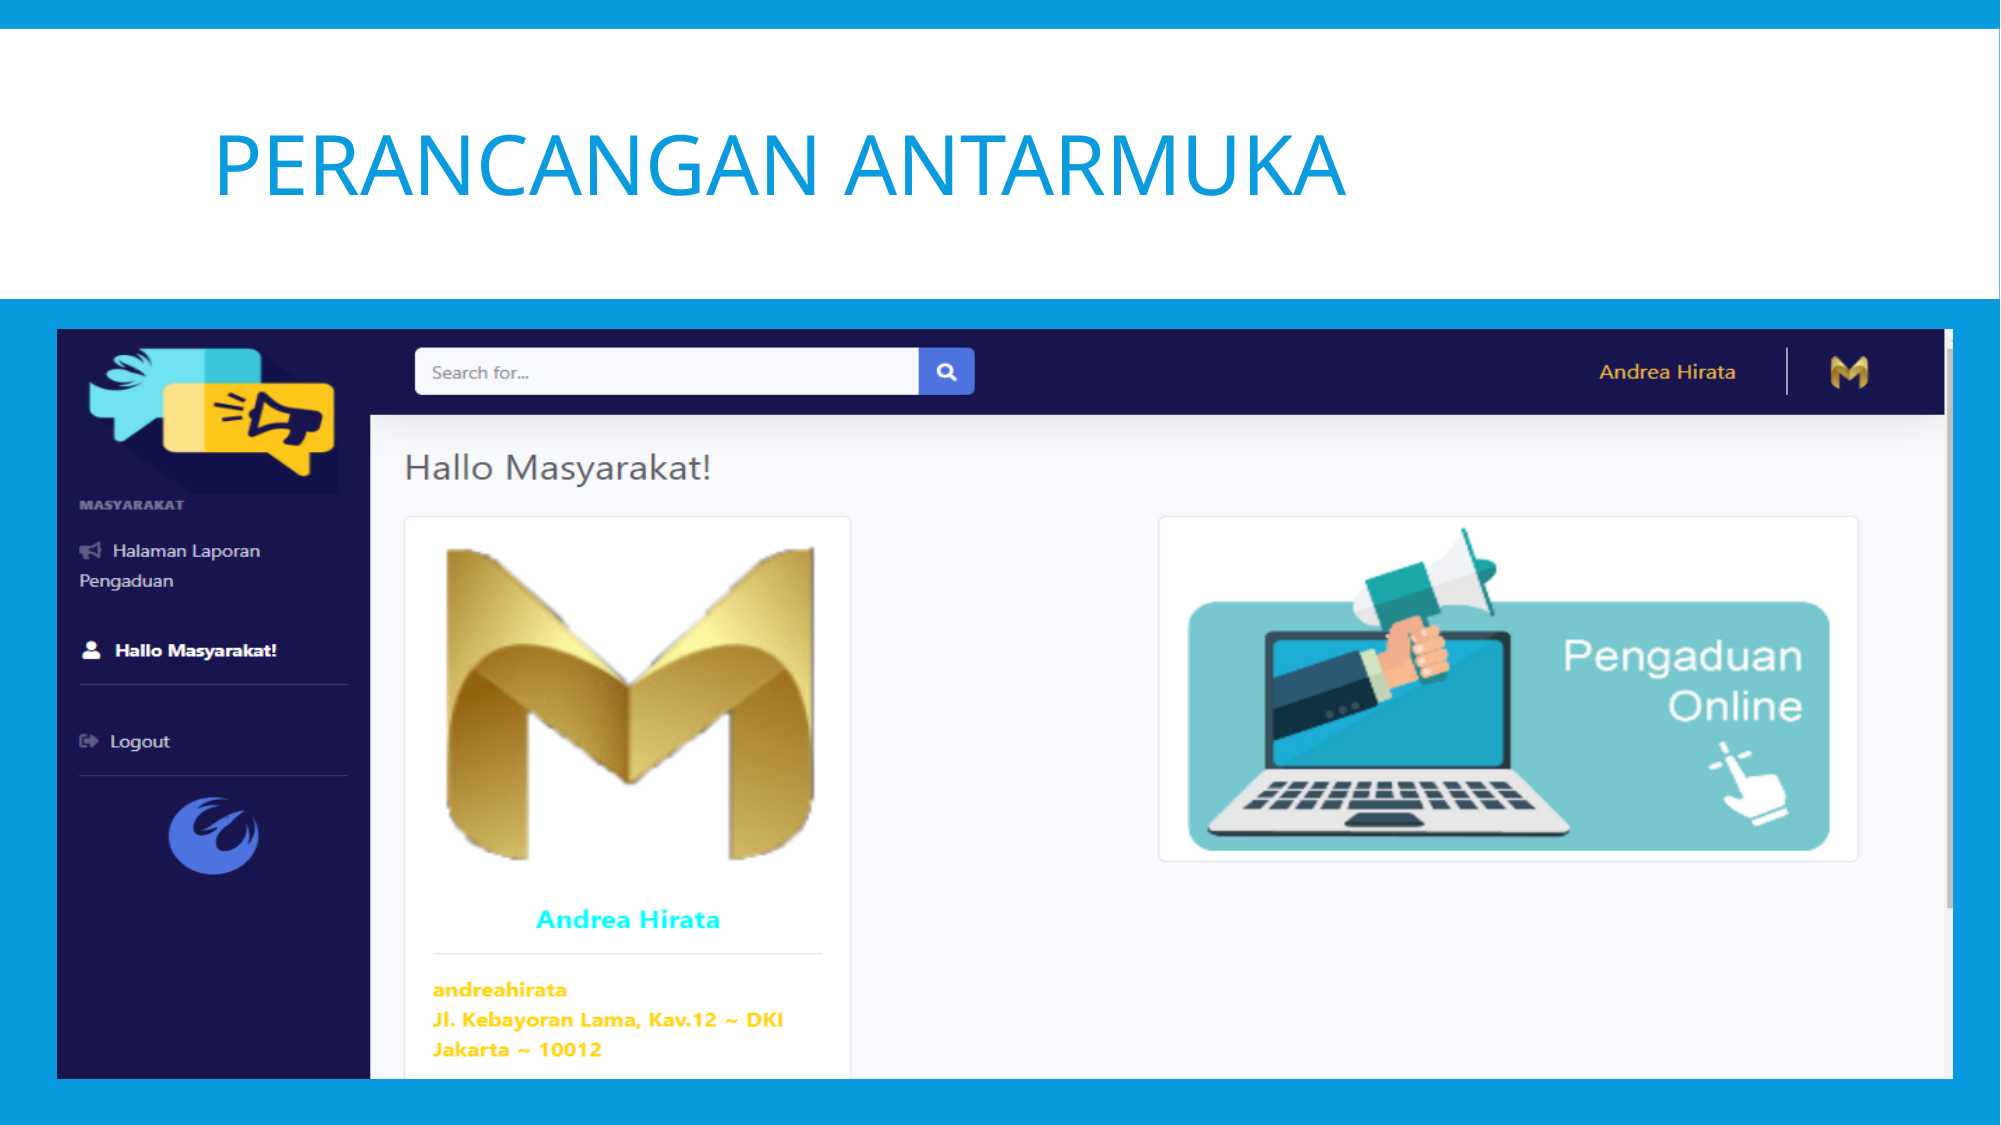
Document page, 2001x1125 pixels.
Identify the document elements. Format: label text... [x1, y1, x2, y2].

title Perancangan antarmuka [197, 46, 1803, 295]
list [57, 329, 1953, 1079]
